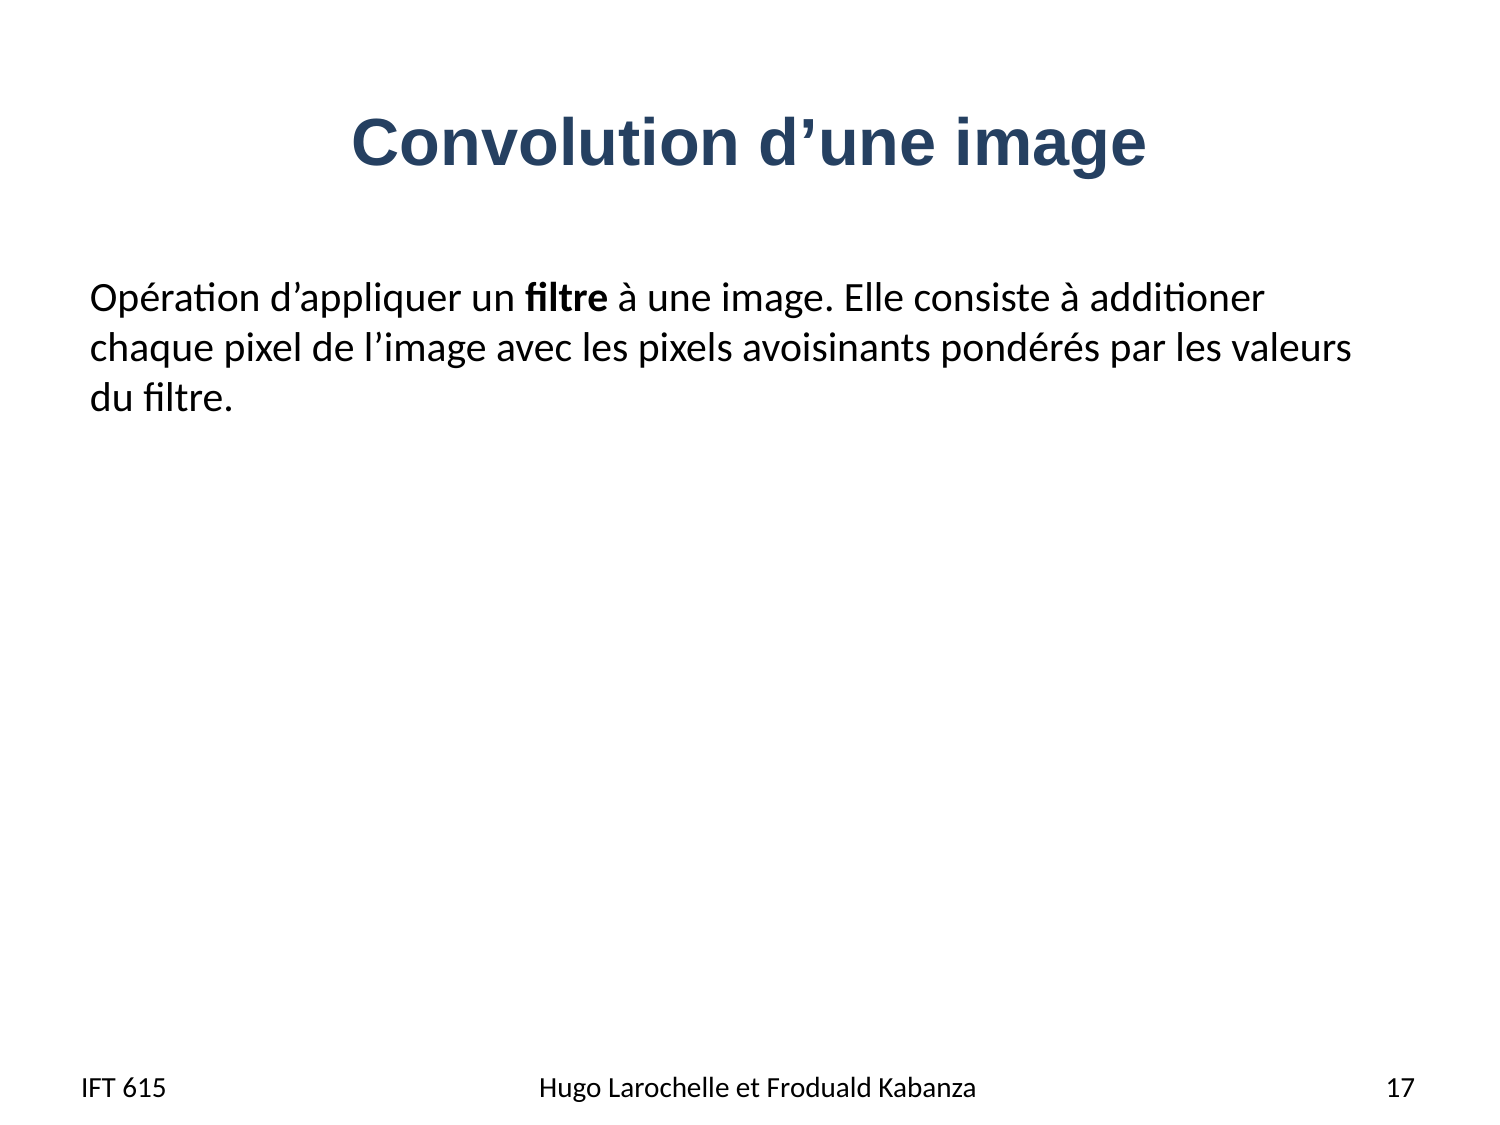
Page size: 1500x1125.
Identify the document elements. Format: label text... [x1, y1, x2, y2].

footer Hugo Larochelle et Froduald Kabanza [520, 1056, 996, 1117]
slide_number 17 [1080, 1056, 1431, 1117]
text_box Opération d’appliquer un filtre à une image. Elle consiste à additioner chaque pixel de l’image avec les pixels avoisinants pondérés par les valeurs du filtre. [74, 262, 1413, 450]
title Convolution d’une image [75, 45, 1425, 233]
slide_number IFT 615 [66, 1056, 356, 1117]
